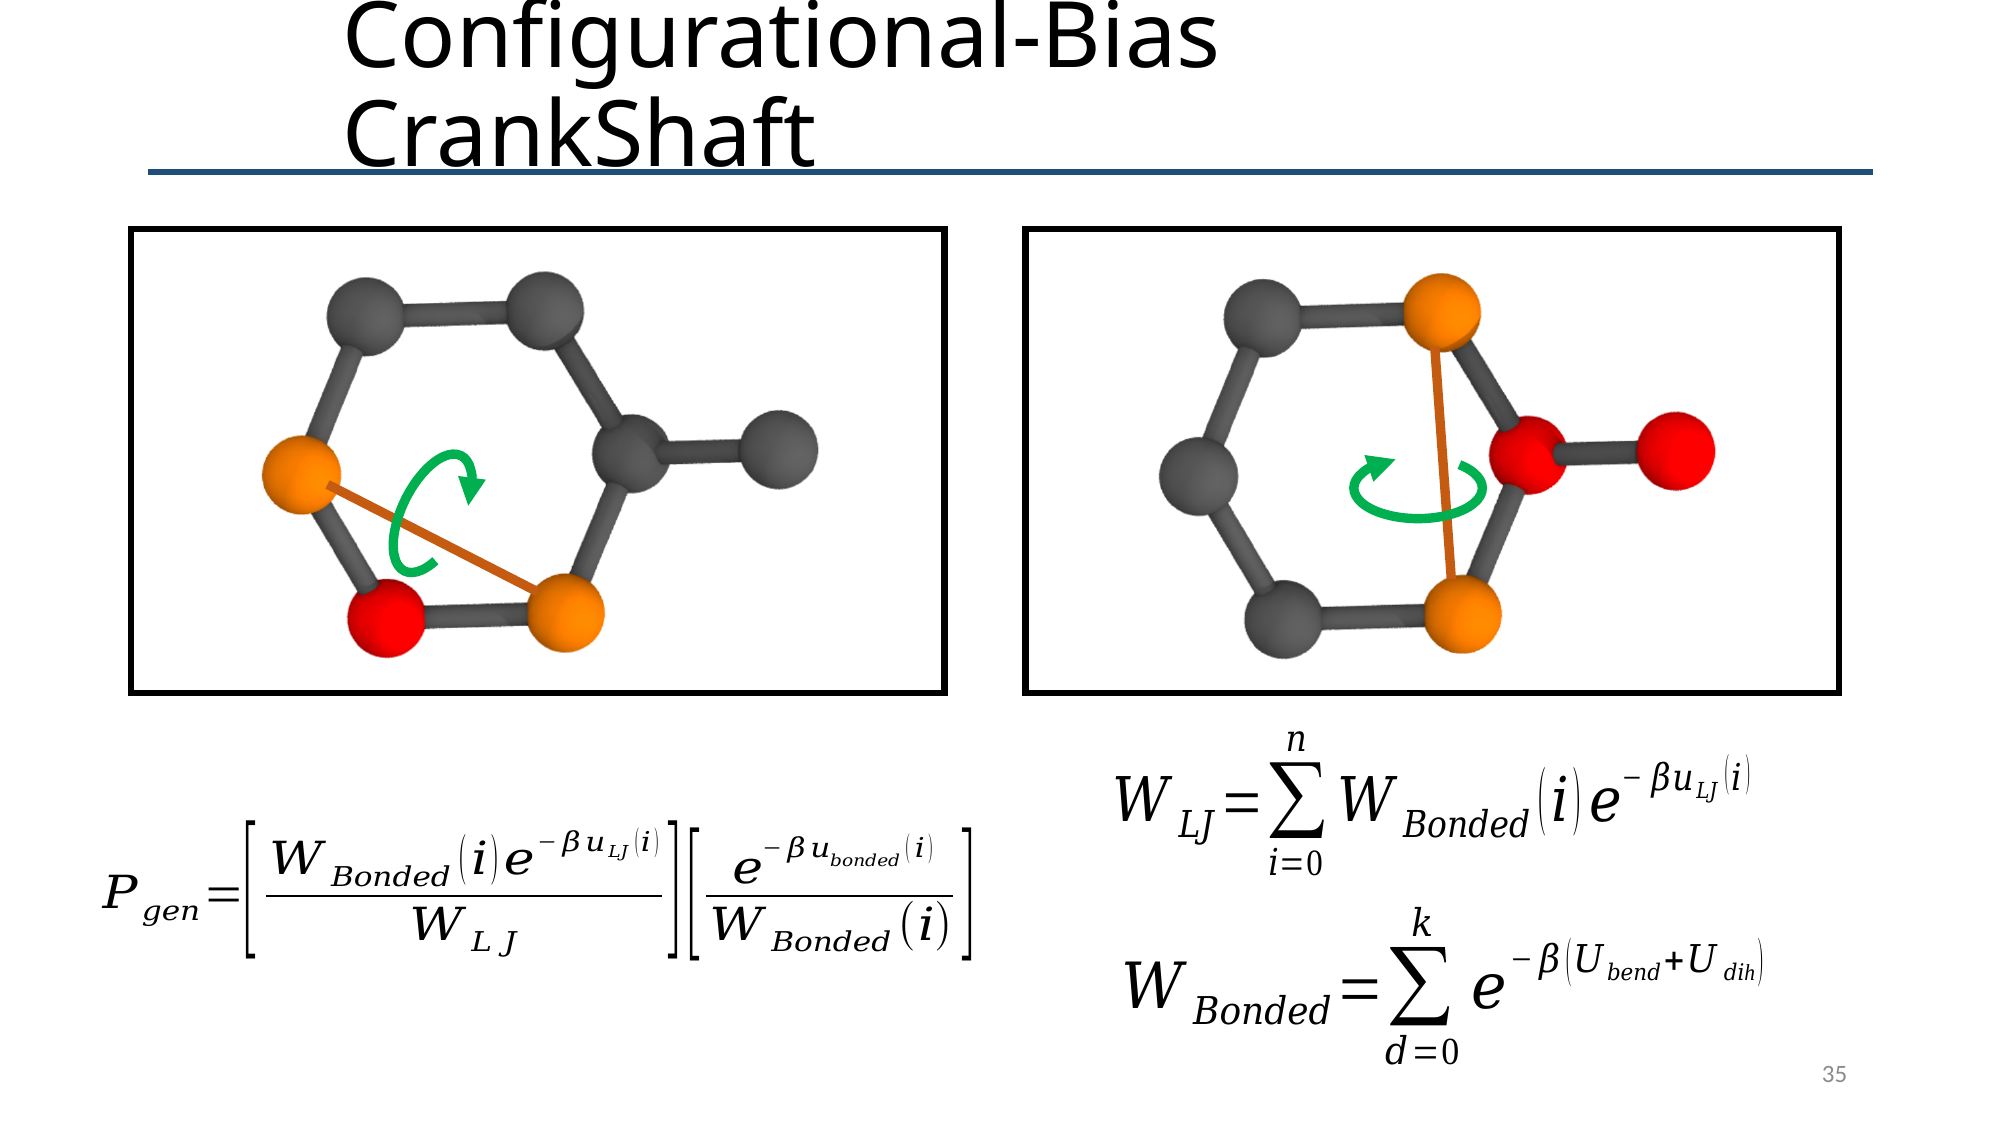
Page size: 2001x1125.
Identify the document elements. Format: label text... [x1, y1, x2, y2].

picture [1214, 164, 1656, 765]
text_box [1656, 228, 1840, 694]
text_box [327, 484, 538, 592]
title Configurational-Bias CrankShaft [327, 5, 1622, 169]
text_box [1434, 346, 1452, 580]
text_box [130, 228, 333, 694]
text_box [1024, 228, 1214, 694]
slide_number 35 [1412, 1042, 1863, 1103]
text_box [743, 228, 946, 694]
picture [333, 164, 743, 765]
